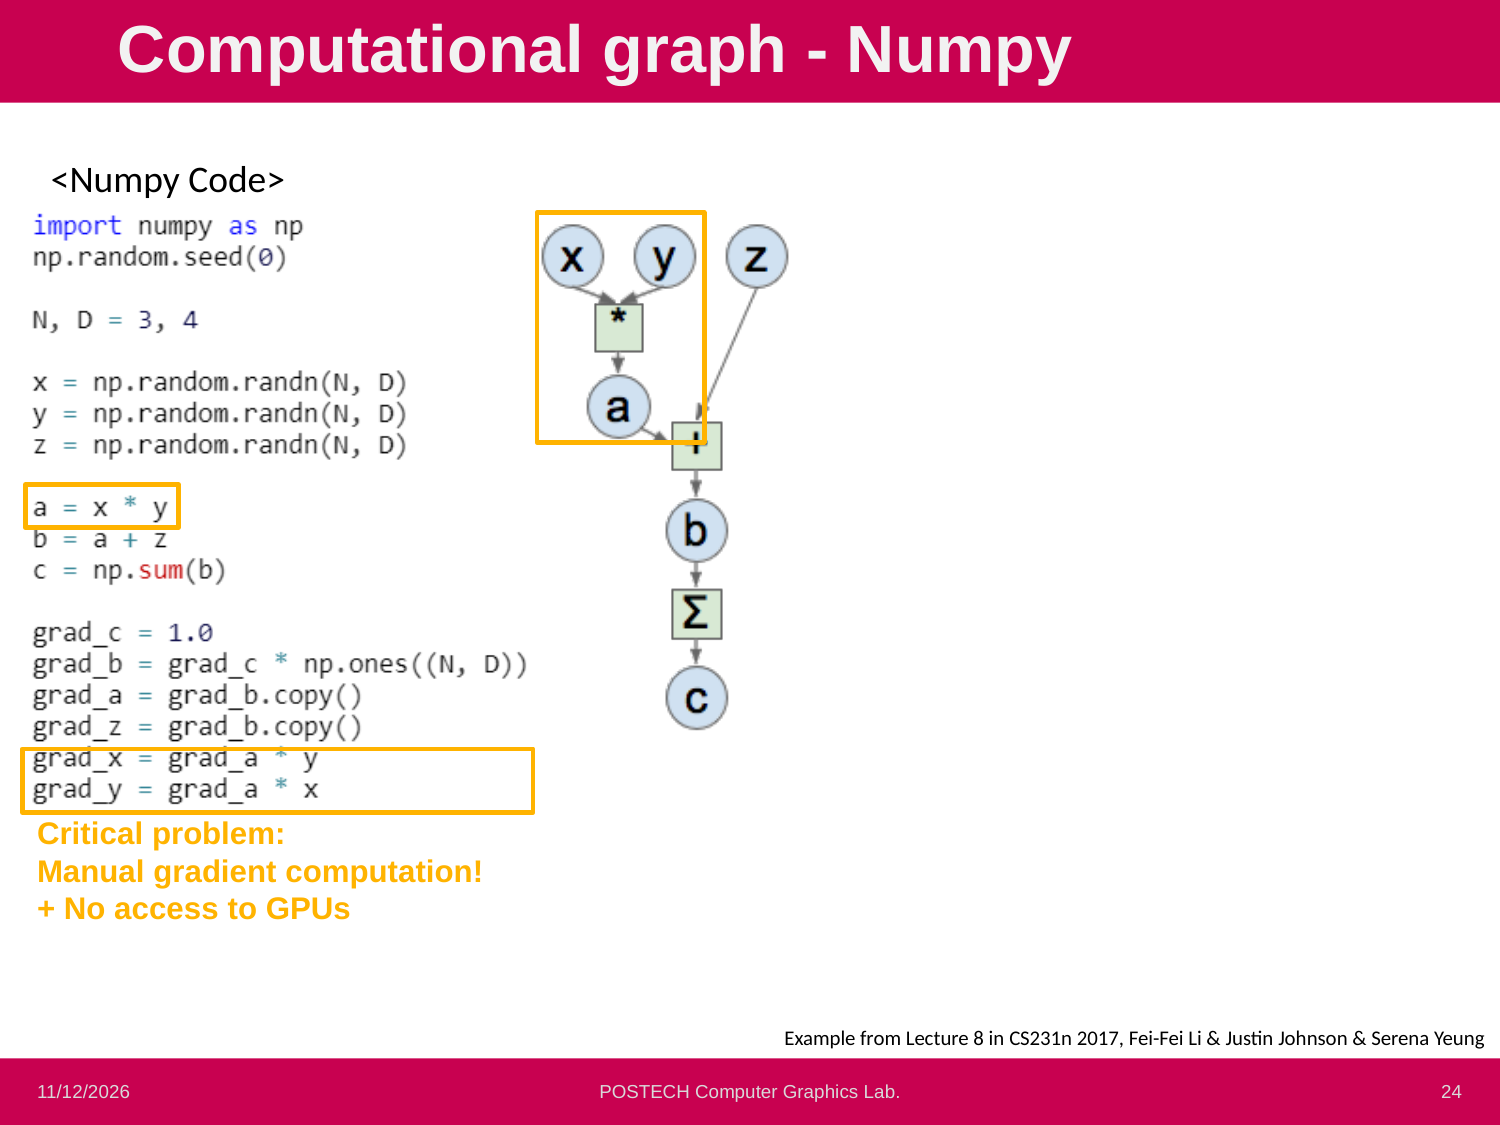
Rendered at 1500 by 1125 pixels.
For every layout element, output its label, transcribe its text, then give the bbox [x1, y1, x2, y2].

text_box POSTECH Computer Graphics Lab. [496, 1061, 1003, 1122]
text_box <number> [1139, 1061, 1477, 1122]
text_box Computational graph - Numpy [103, 0, 1397, 103]
text_box Example from Lecture 8 in CS231n 2017, Fei-Fei Li & Justin Johnson & Serena Yeung [734, 1018, 1500, 1057]
text_box 10/05/2020 [22, 1061, 360, 1122]
text_box <Numpy Code> [25, 147, 311, 210]
picture [25, 210, 796, 830]
text_box Critical problem: Manual gradient computation! + No access to GPUs [22, 798, 616, 925]
